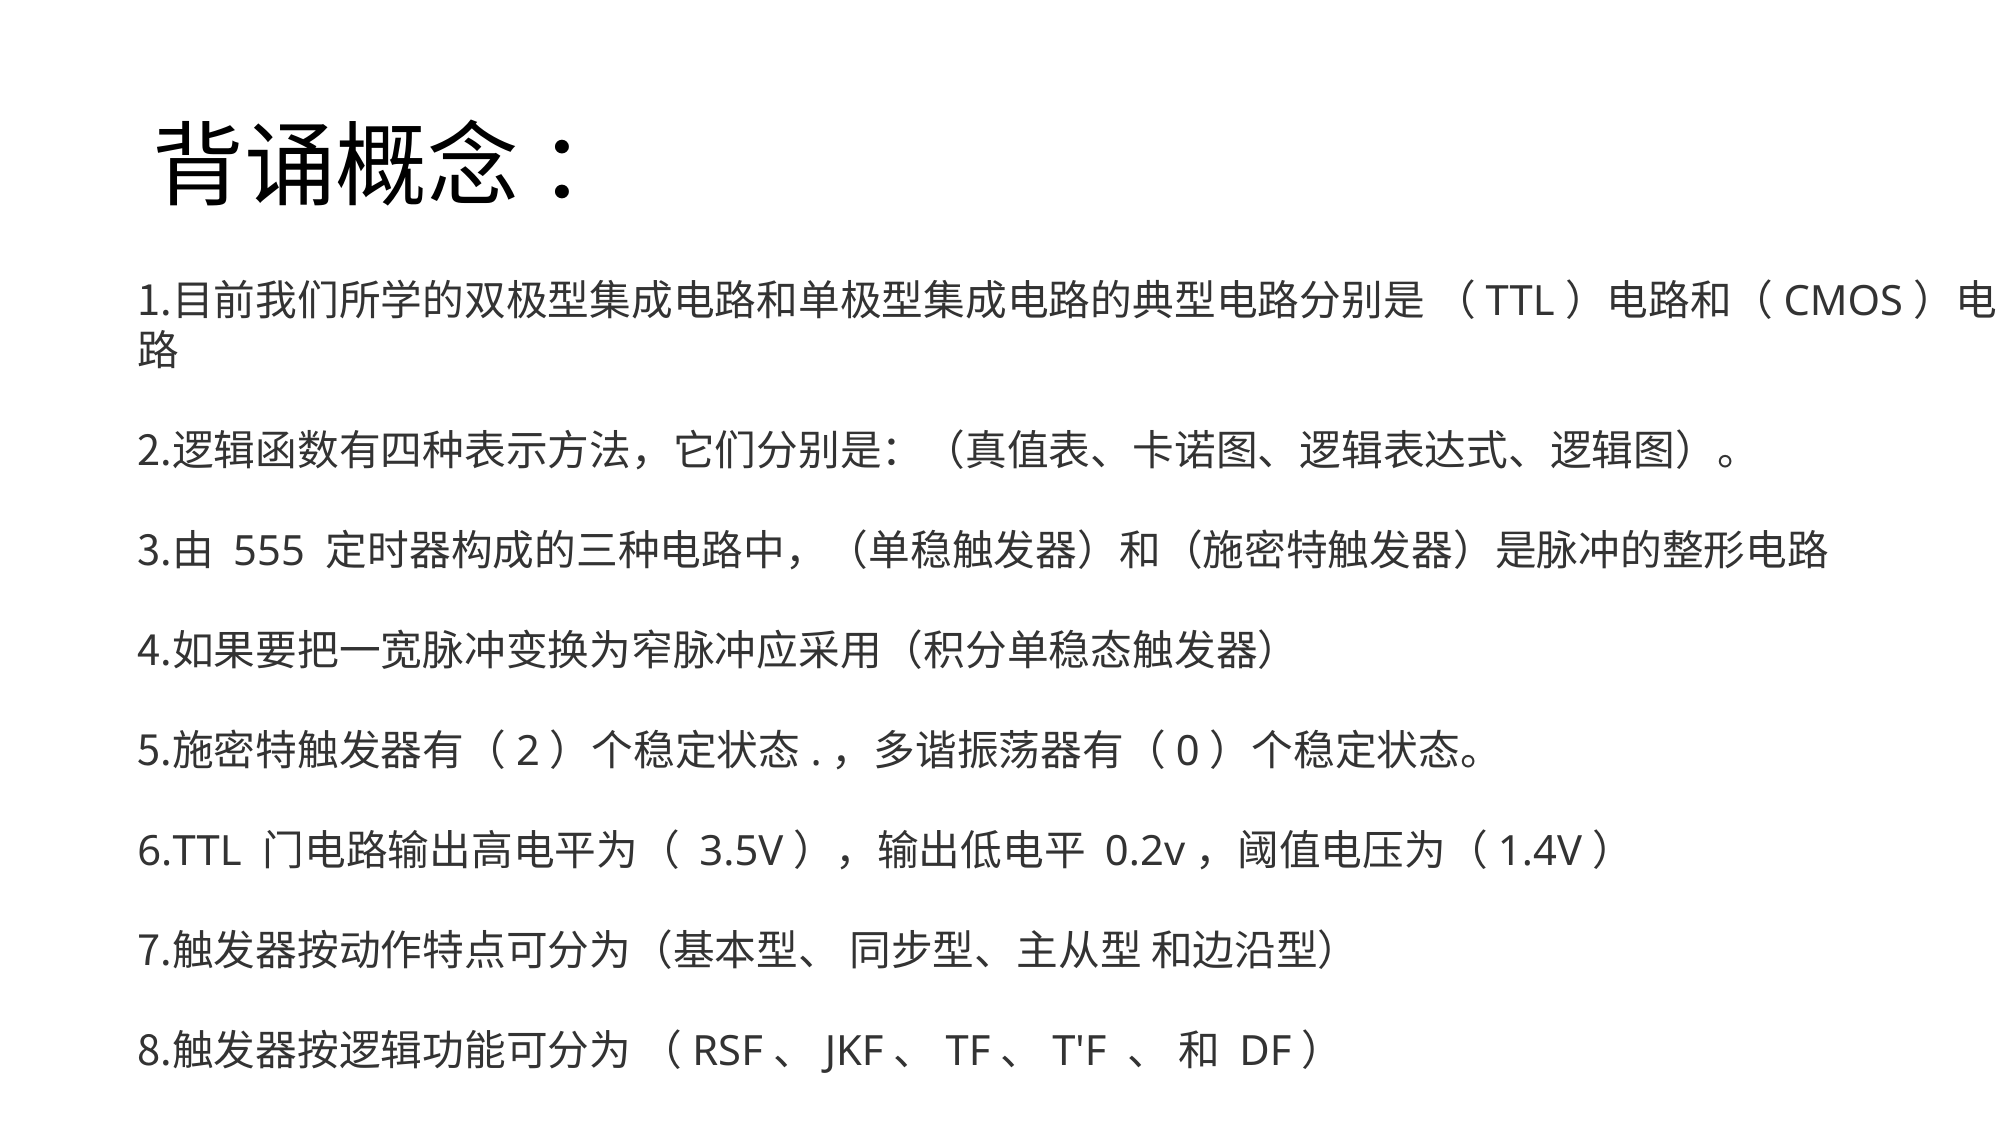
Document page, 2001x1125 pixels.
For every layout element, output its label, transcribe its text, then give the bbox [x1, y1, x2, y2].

title 背诵概念 ： [137, 59, 1863, 172]
list 目前我们所学的双极型集成电路和单极型集成电路的典型电路分别是 （TTL）电路和（CMOS）电路 逻辑函数有四种表示方法，它们分别是：（真值表、卡诺图、逻辑表达式、逻辑图）。 由 555 定时器构成的三种电路中，（单稳触发器）和（施密特触发器）是脉冲的整形电路 如果要把一宽脉冲变换为窄脉冲应采用（积分单稳态触发器） 施密特触发器有（2）个稳定状态.，多谐振荡器有（0）个稳定状态。 TTL 门电路输出高电平为（ 3.5V），输出低电平 0.2v，阈值电压为（1.4V） 触发器按动作特点可分为（基本型、 同步型、主从型 和边沿型） 触发器按逻辑功能可分为 （RSF、JKF、TF、T'F 、 和 DF） [137, 172, 2000, 1125]
